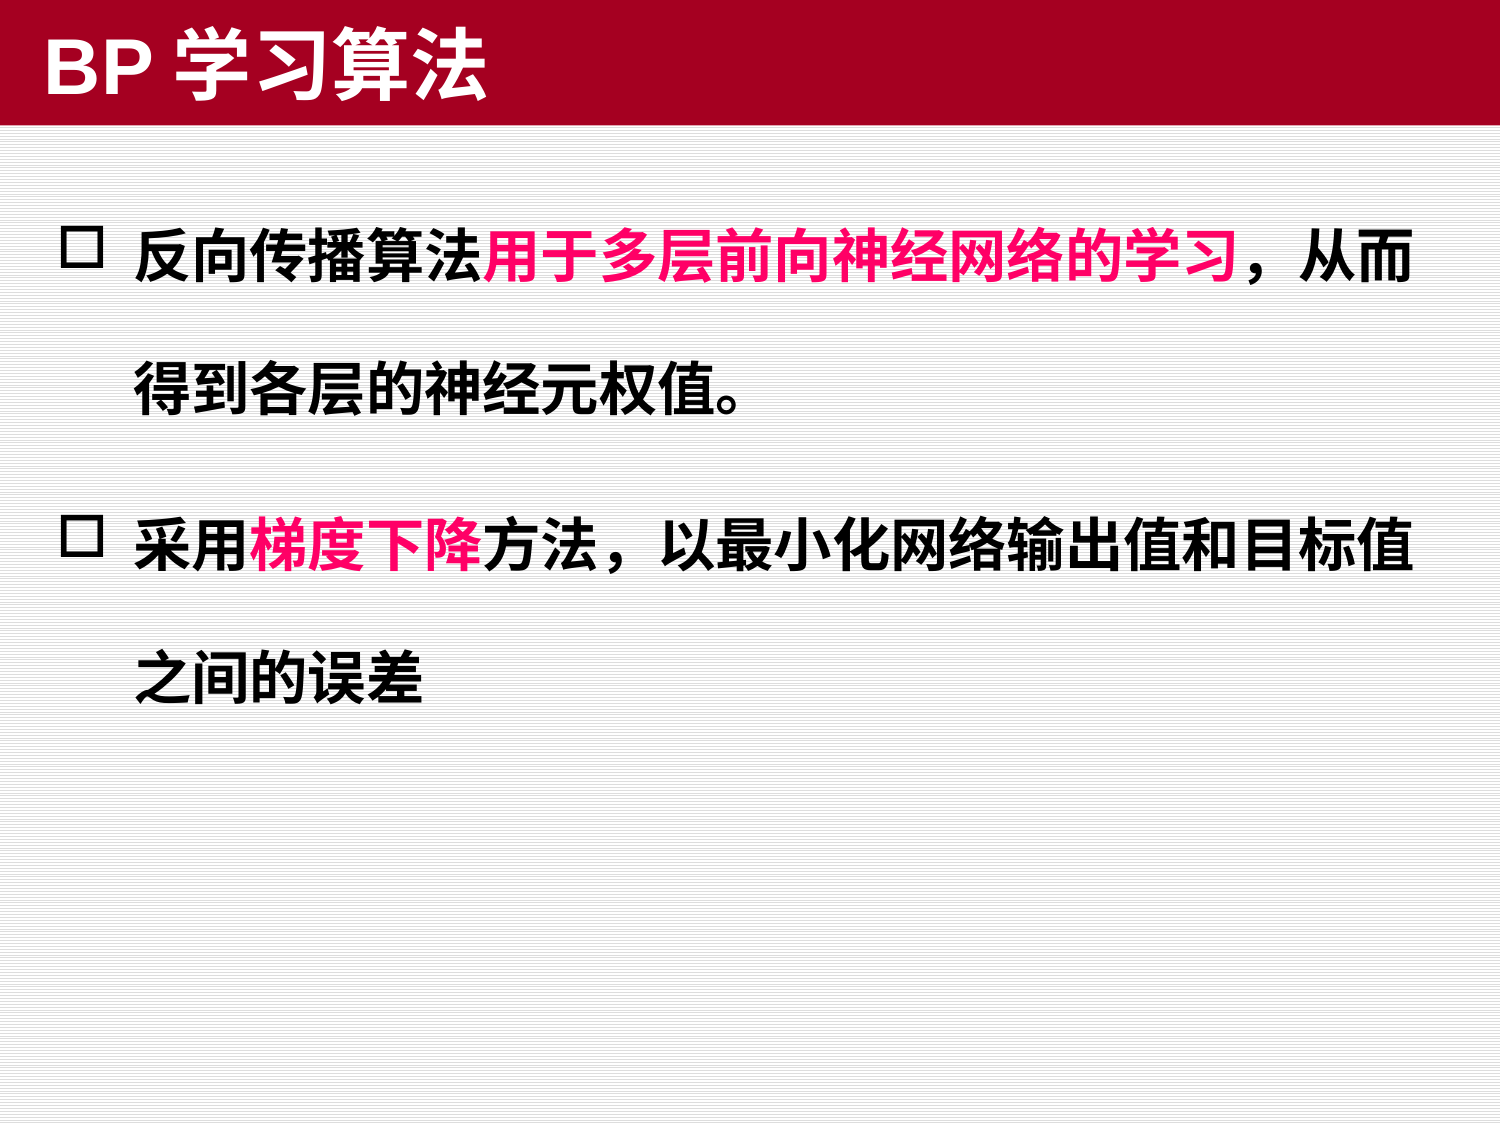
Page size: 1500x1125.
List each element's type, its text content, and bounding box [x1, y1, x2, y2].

title BP学习算法 [0, 0, 1500, 126]
list 反向传播算法用于多层前向神经网络的学习，从而得到各层的神经元权值。 采用梯度下降方法，以最小化网络输出值和目标值之间的误差 [41, 148, 1459, 1035]
